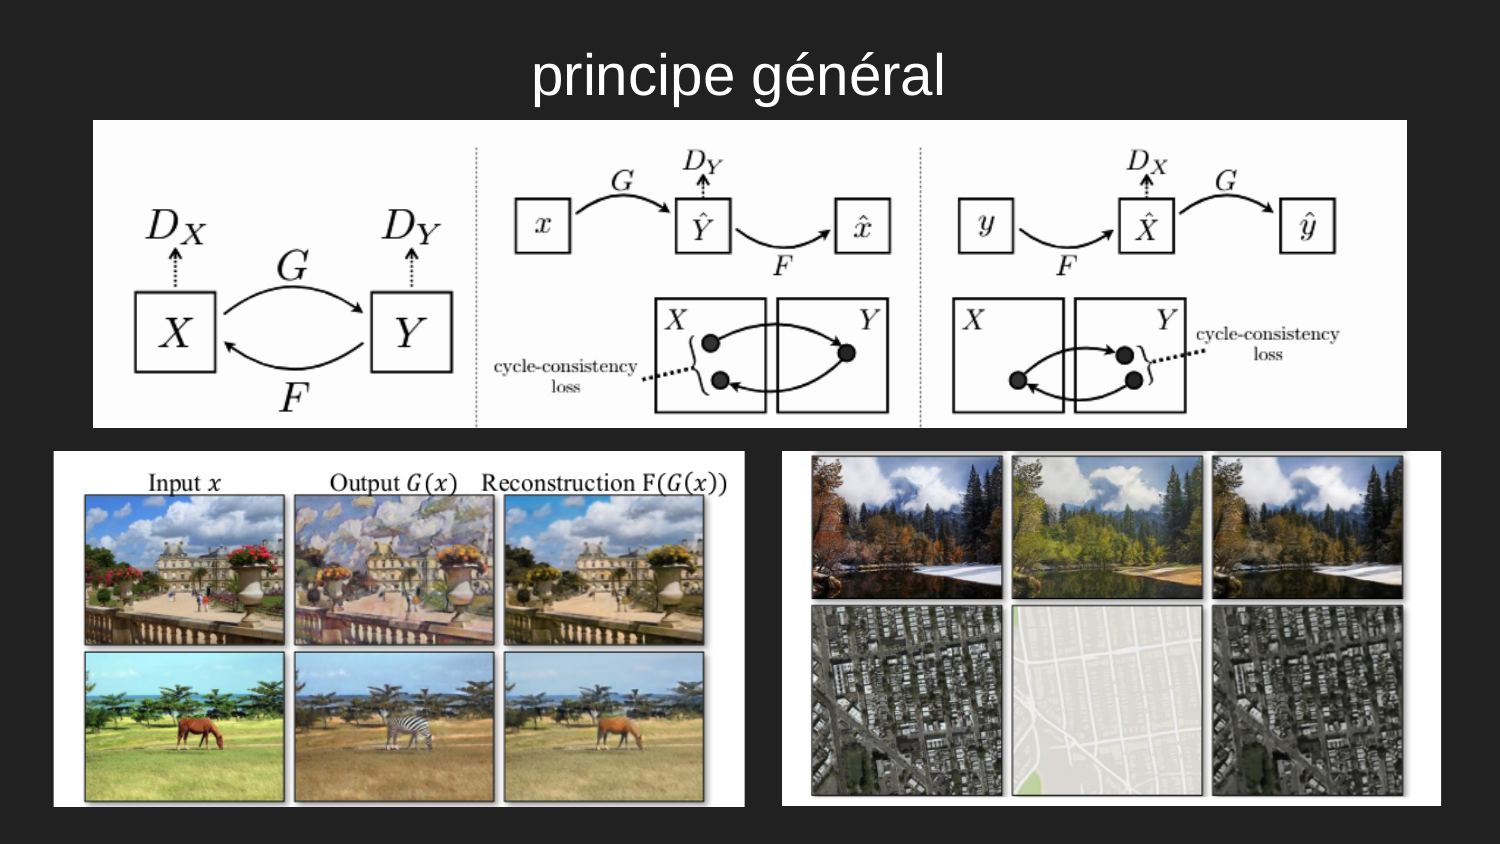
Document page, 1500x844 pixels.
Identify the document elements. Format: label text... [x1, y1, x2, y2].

subtitle principe général [40, 22, 1438, 153]
picture [781, 451, 1442, 807]
picture [93, 119, 1407, 428]
picture [53, 451, 745, 807]
